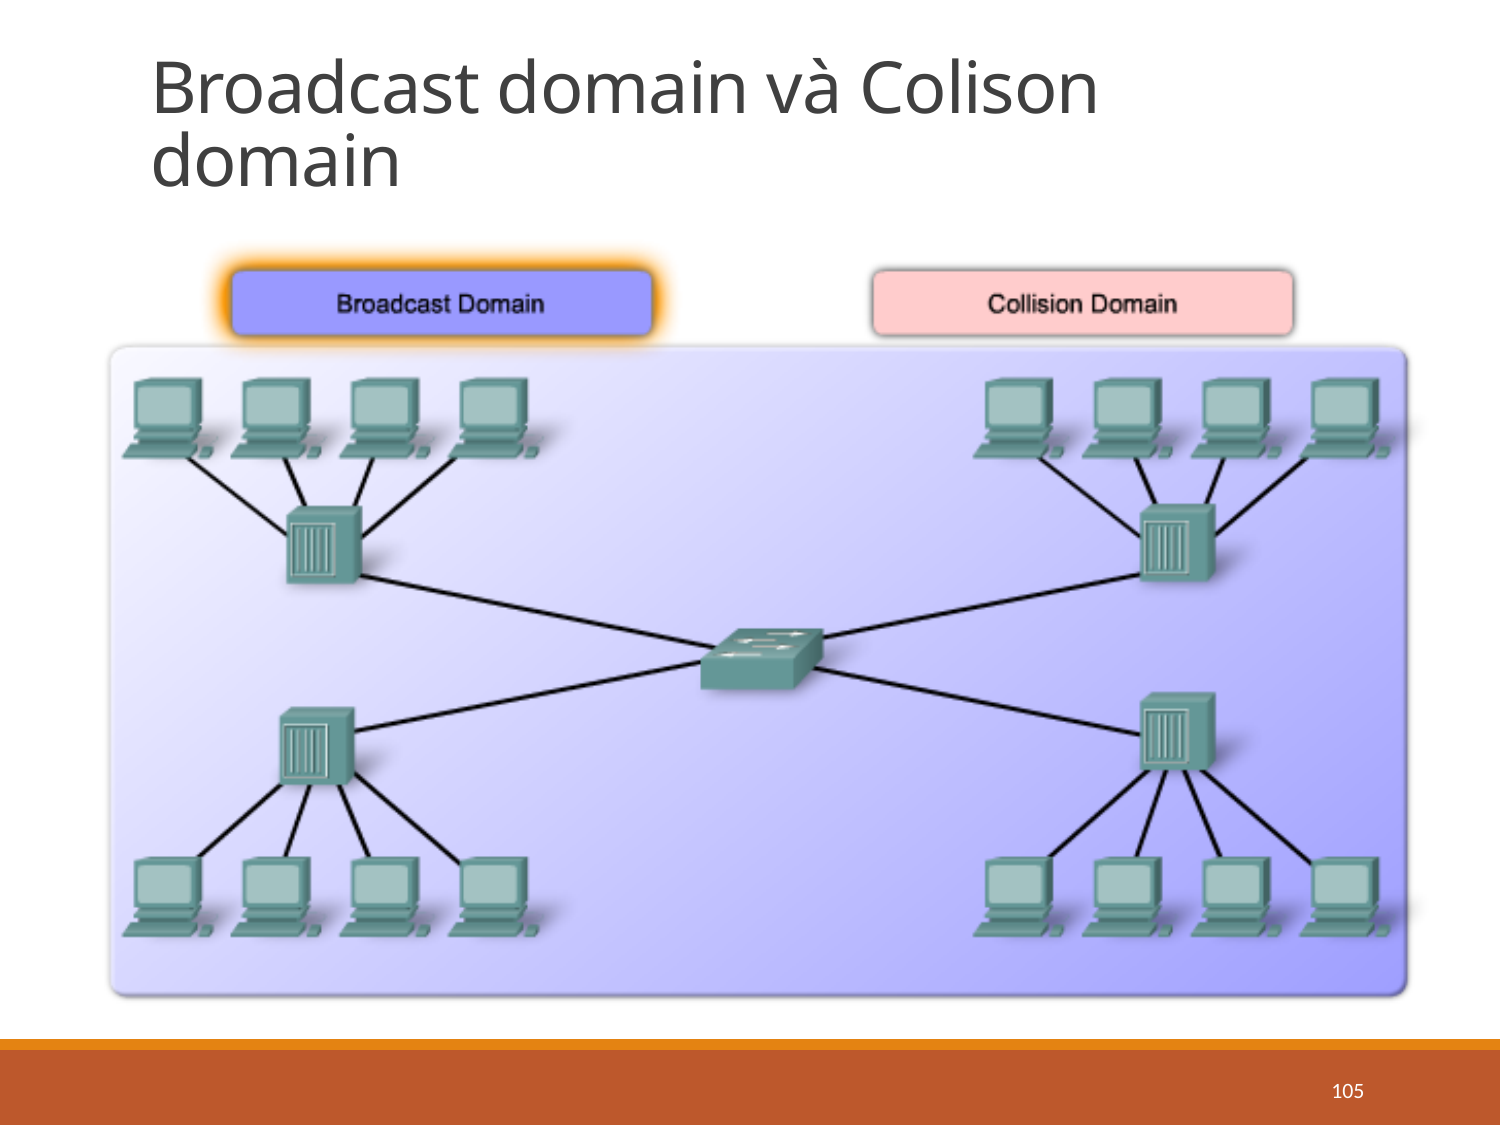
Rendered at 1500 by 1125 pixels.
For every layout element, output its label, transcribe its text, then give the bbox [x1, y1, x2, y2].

title Broadcast domain và Colison domain [135, 47, 1373, 205]
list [86, 208, 1453, 1026]
slide_number 105 [1218, 1059, 1380, 1120]
